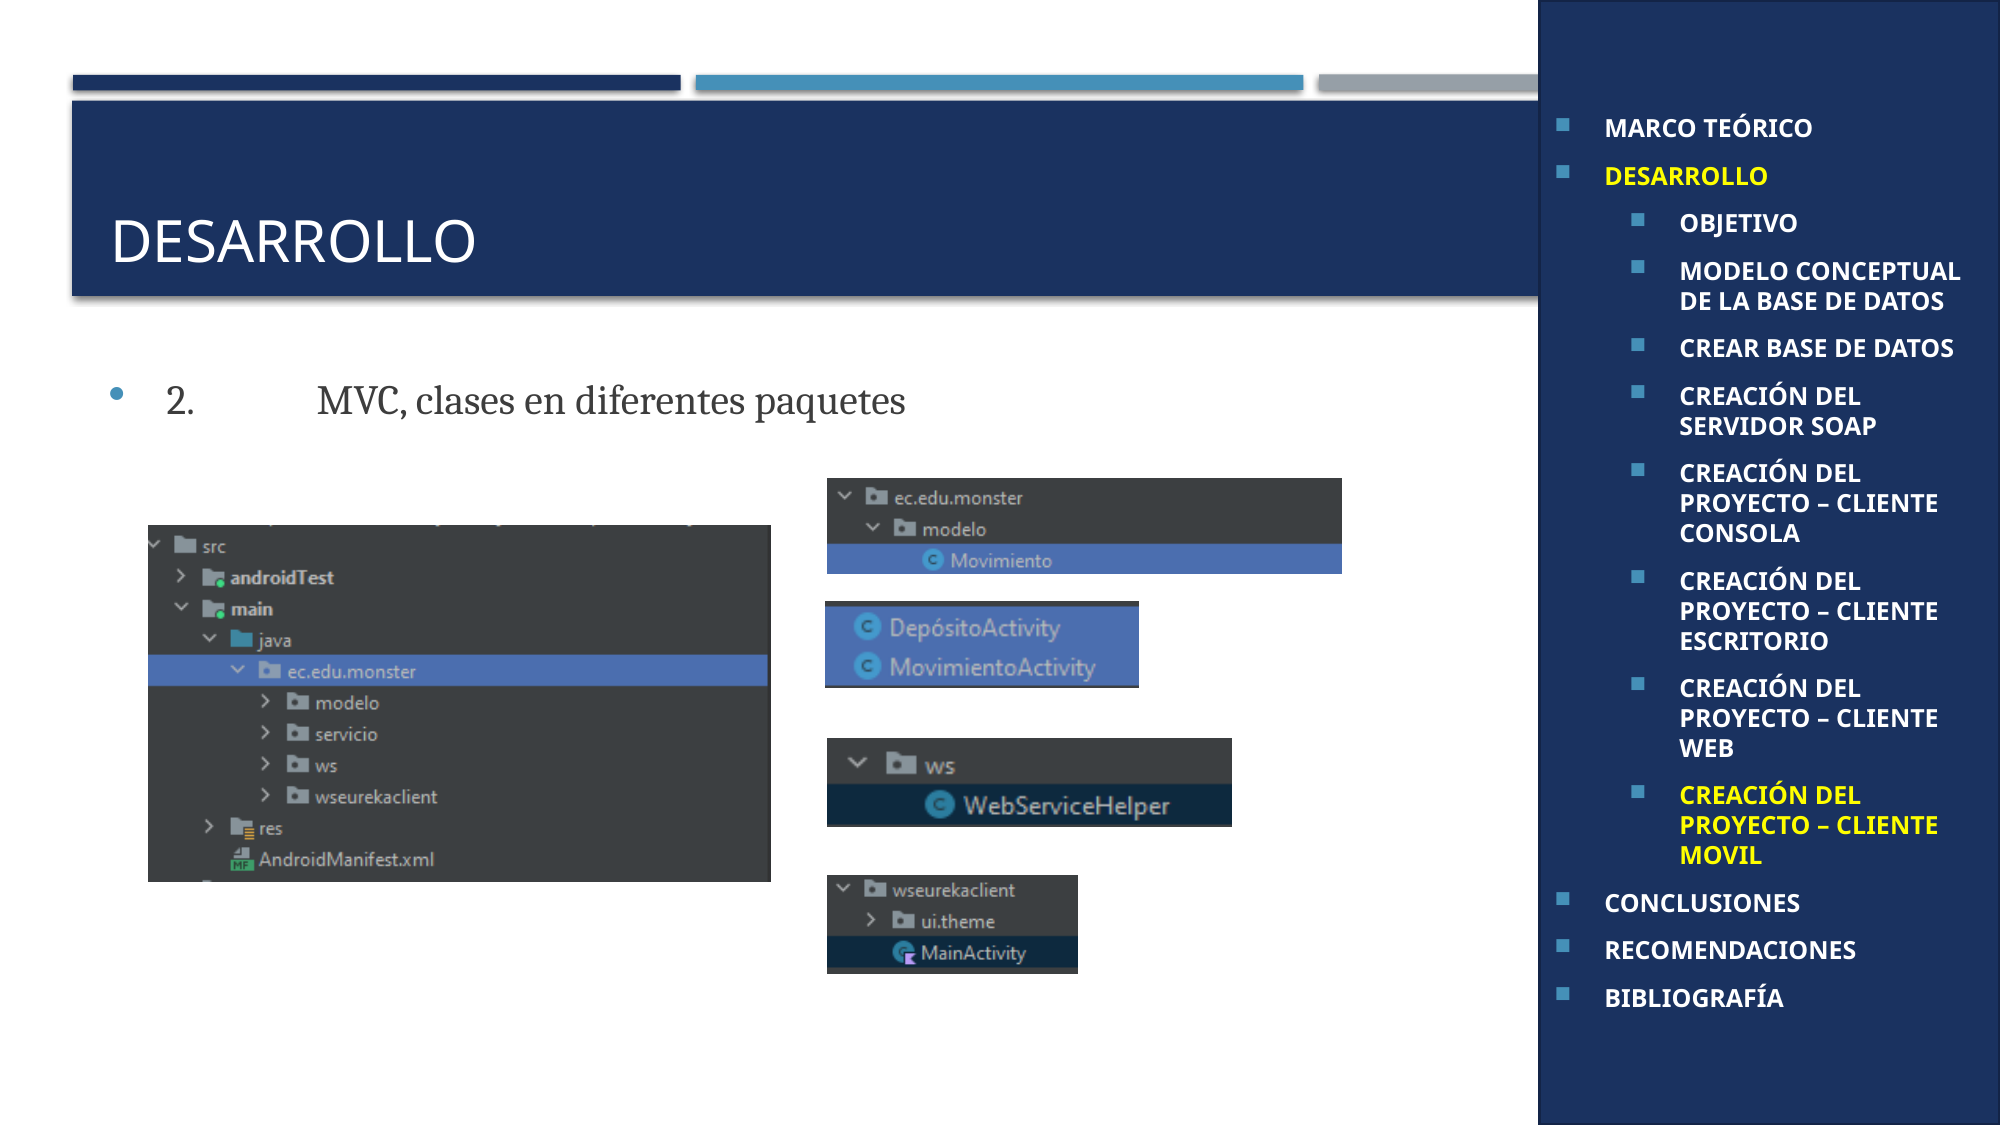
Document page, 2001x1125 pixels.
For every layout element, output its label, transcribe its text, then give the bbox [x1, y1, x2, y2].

picture [826, 477, 1342, 575]
picture [147, 524, 771, 882]
list 2. MVC, clases en diferentes paquetes [95, 313, 1482, 480]
picture [826, 874, 1078, 975]
title DESARROLLO [95, 115, 1538, 282]
picture [824, 600, 1140, 689]
text_box MARCO TEÓRICO DESARROLLO OBJETIVO MODELO CONCEPTUAL DE LA BASE DE DATOS CREAR BASE DE DATOS CREACIÓN DEL SERVIDOR SOAP CREACIÓN DEL PROYECTO – CLIENTE CONSOLA CREACIÓN DEL PROYECTO – CLIENTE ESCRITORIO CREACIÓN DEL PROYECTO – CLIENTE WEB CREACIÓN DEL PROYECTO – CLIENTE MOVIL CONCLUSIONES RECOMENDACIONES BIBLIOGRAFÍA [1538, 0, 2000, 1125]
picture [826, 737, 1233, 827]
